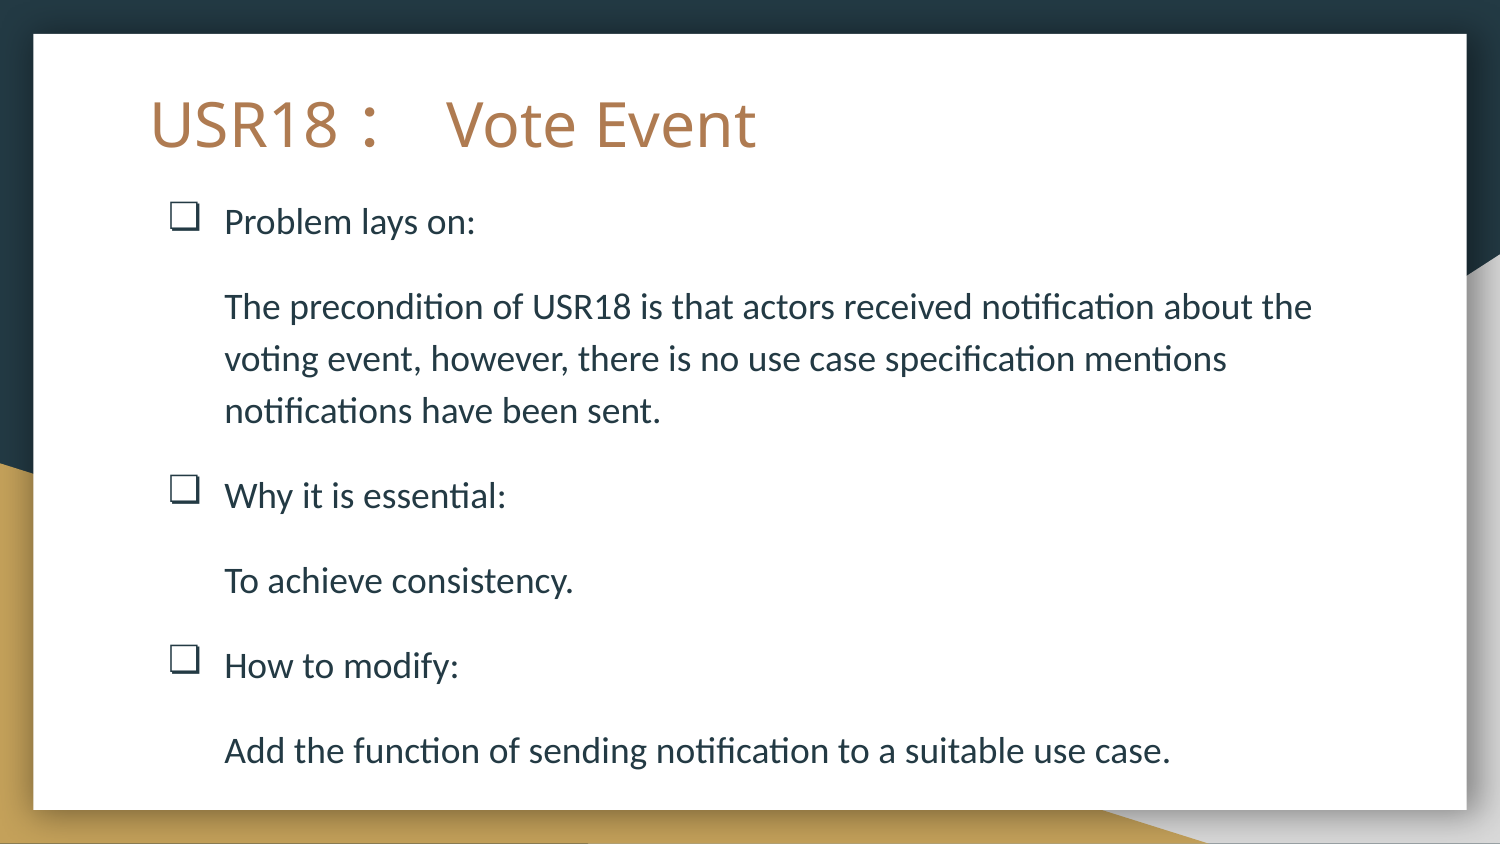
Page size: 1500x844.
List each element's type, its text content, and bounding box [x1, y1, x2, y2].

list Problem lays on: The precondition of USR18 is that actors received notification about the voting event, however, there is no use case specification mentions notifications have been sent. Why it is essential: To achieve consistency. How to modify: Add the function of sending notification to a suitable use case. [134, 175, 1366, 809]
title USR18： Vote Event [134, 70, 1366, 175]
